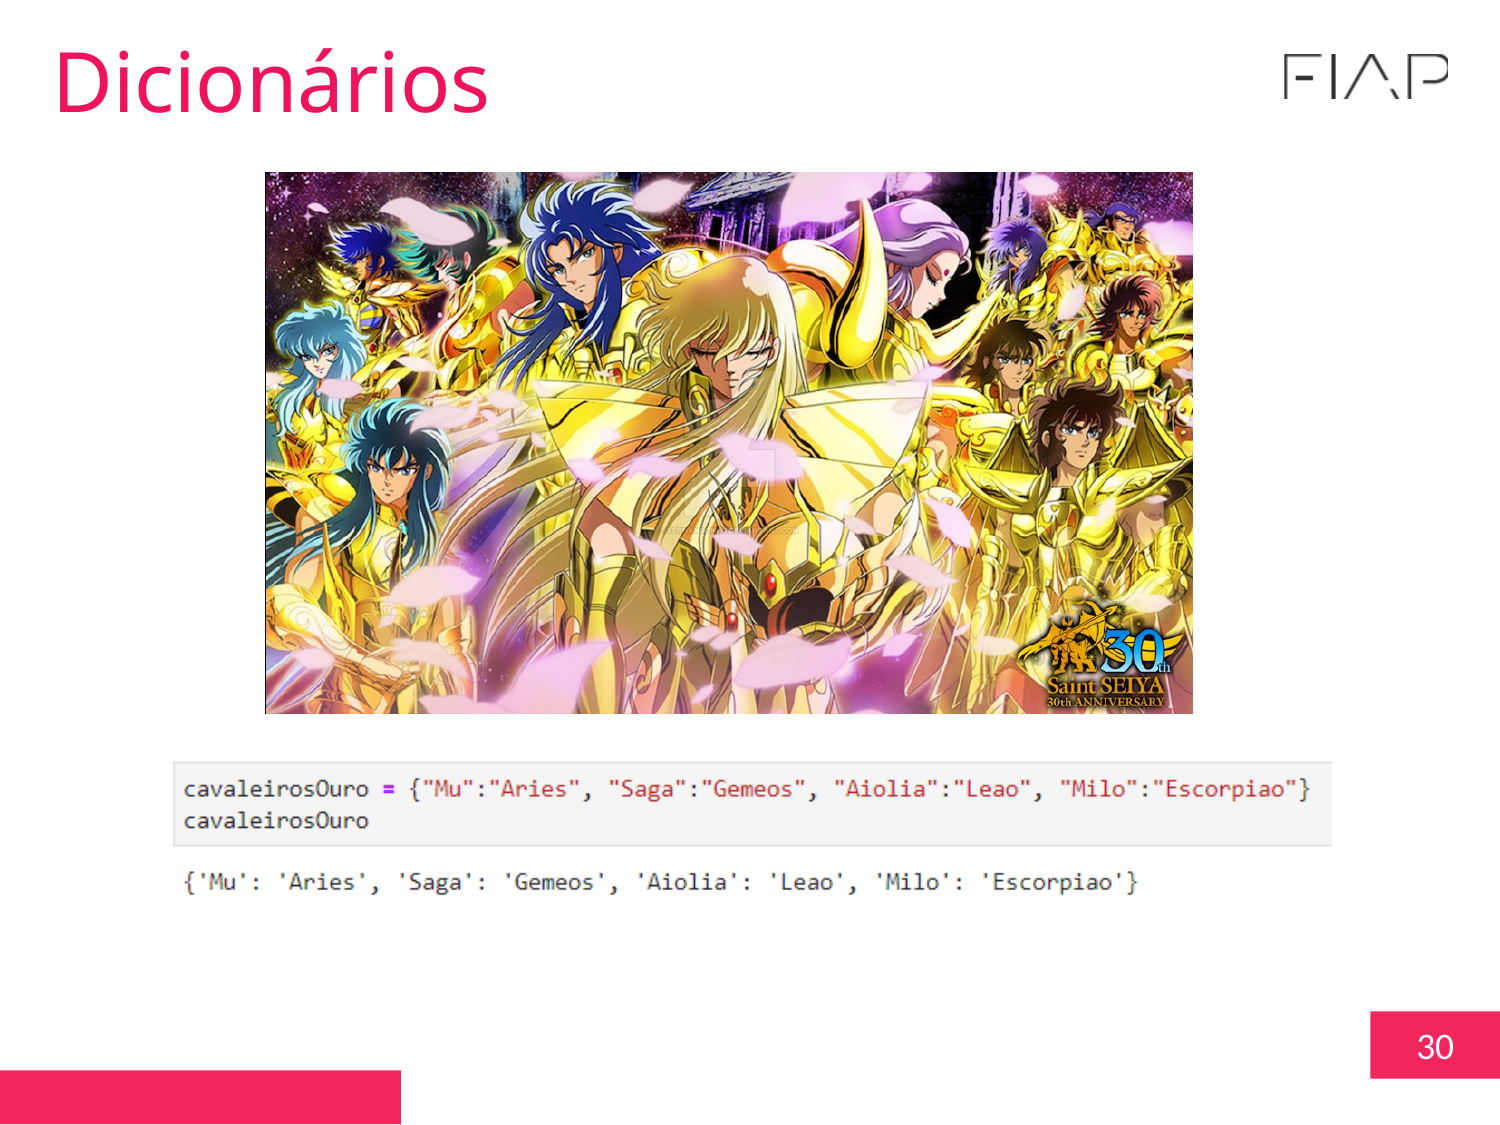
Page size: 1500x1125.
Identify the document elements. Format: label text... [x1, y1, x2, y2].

text_box Dicionários [37, 21, 1152, 137]
picture [167, 747, 1332, 926]
picture [265, 172, 1193, 714]
